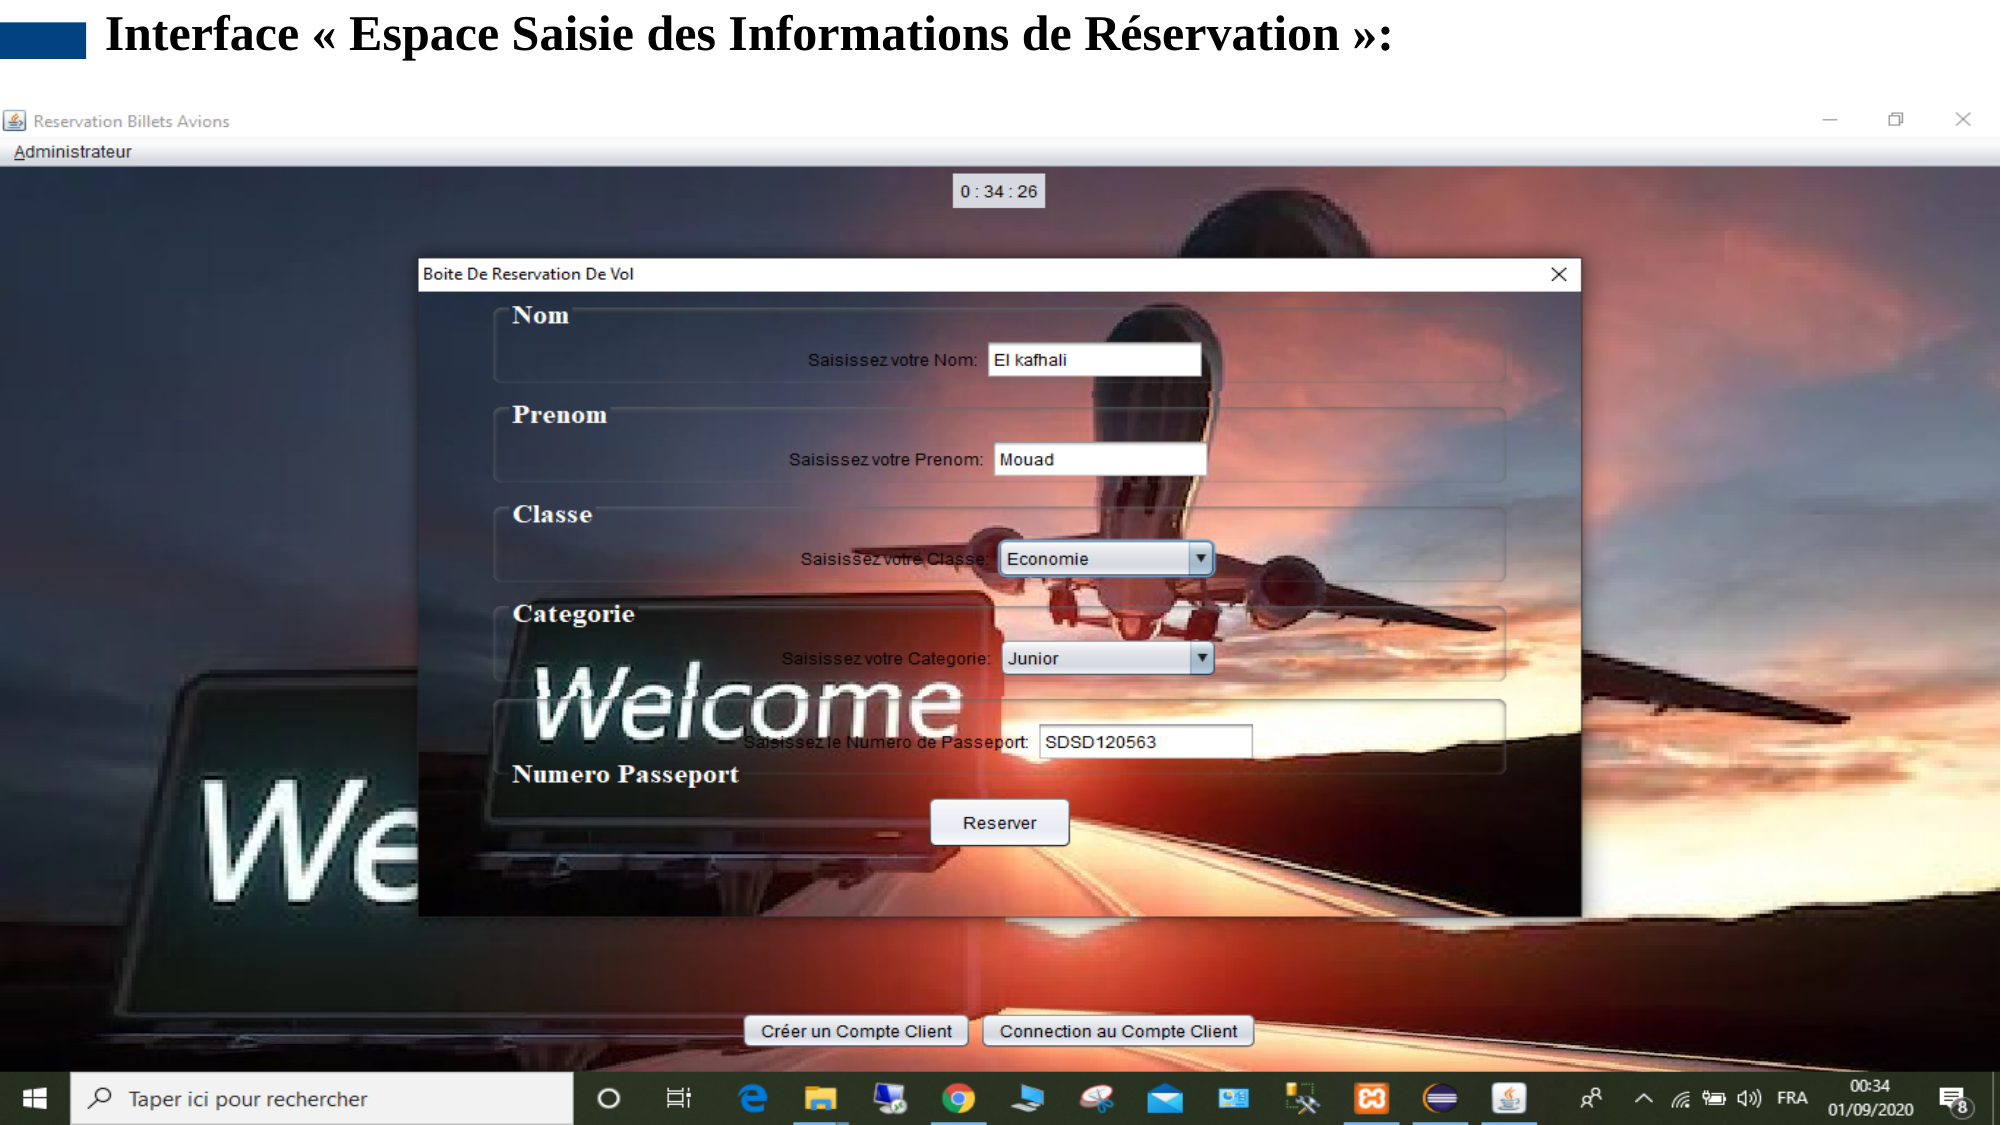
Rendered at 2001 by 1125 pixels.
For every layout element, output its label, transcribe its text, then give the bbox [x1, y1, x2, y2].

text_box [0, 21, 87, 60]
subtitle Interface « Espace Saisie des Informations de Réservation »: [0, 0, 1500, 106]
picture [0, 106, 2000, 1125]
